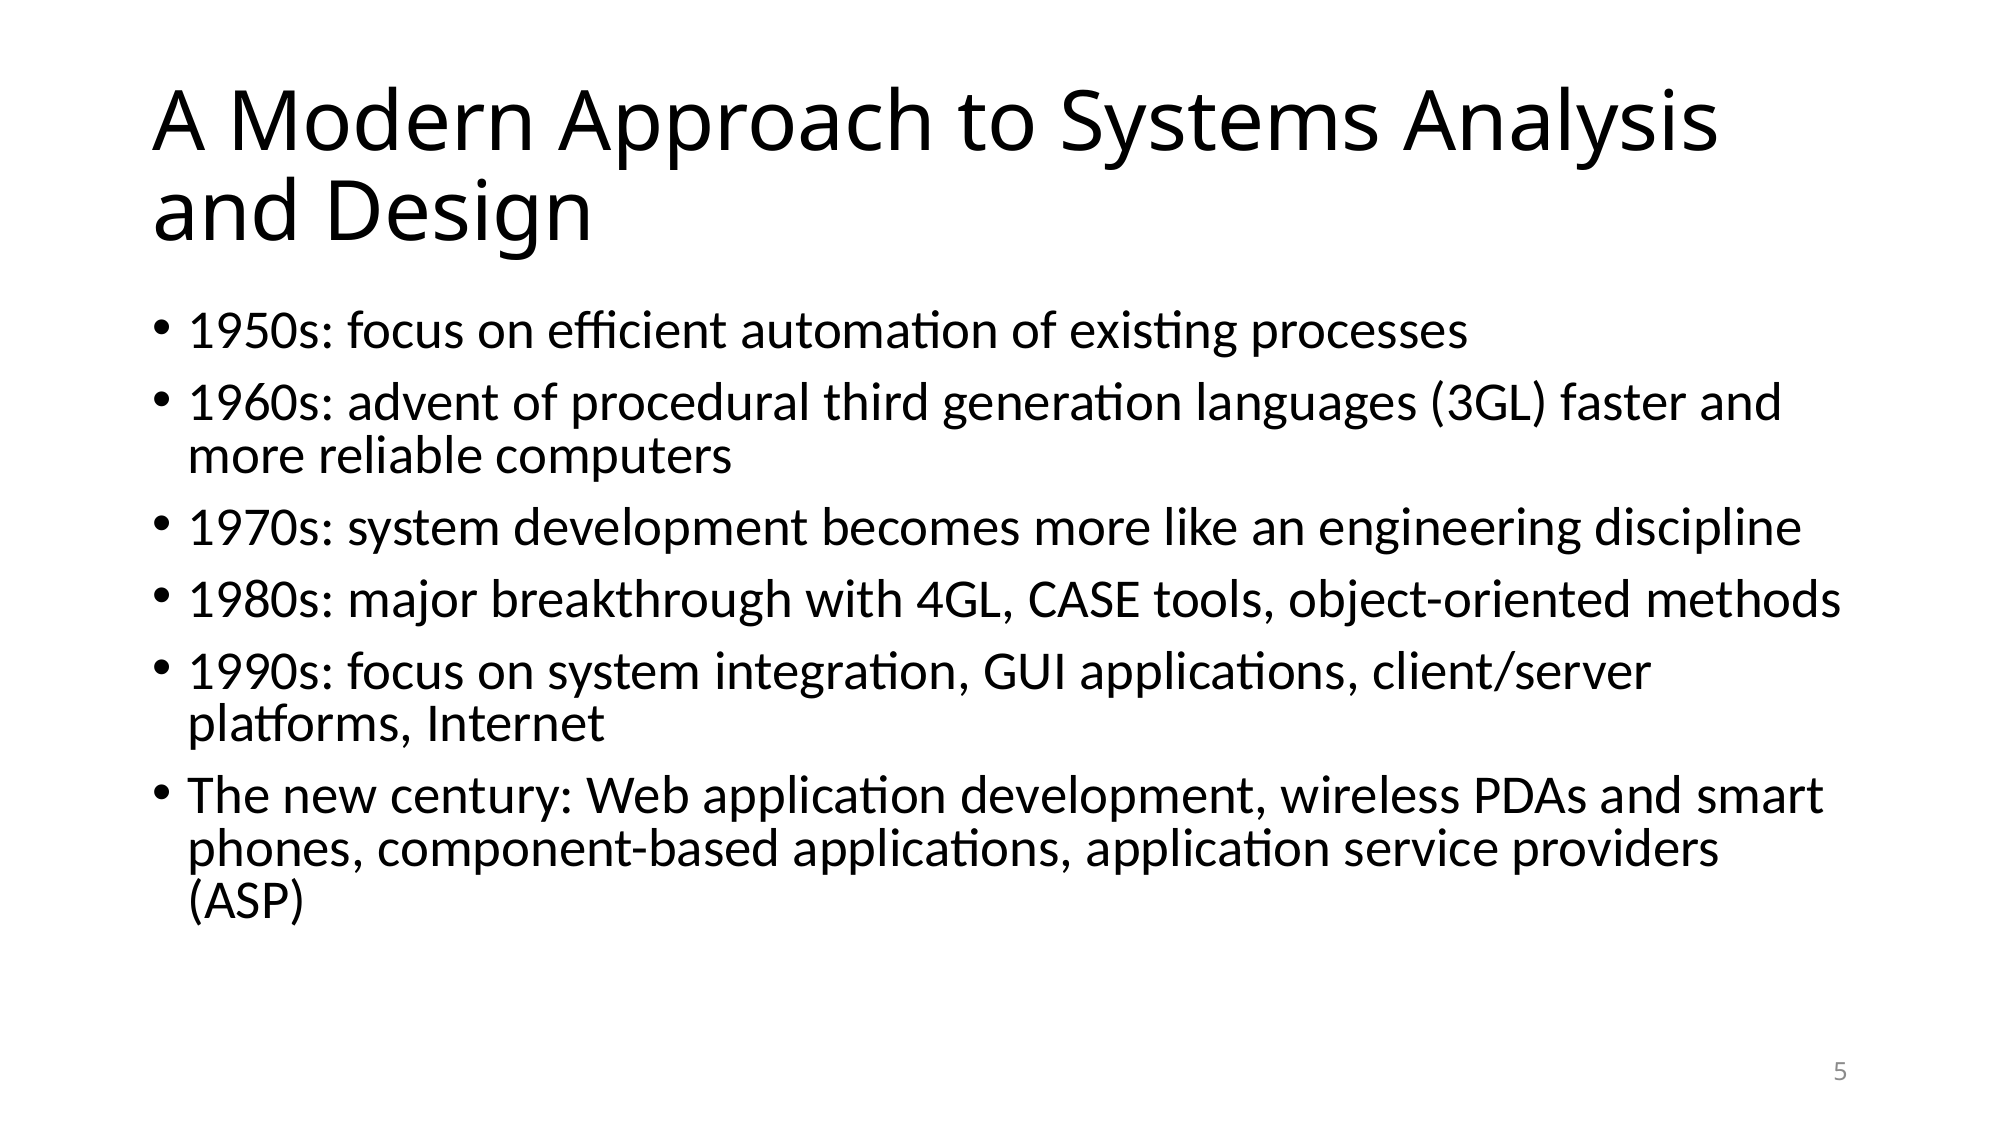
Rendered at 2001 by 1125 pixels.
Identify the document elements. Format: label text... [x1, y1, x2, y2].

slide_number 5 [1412, 1042, 1863, 1103]
list 1950s: focus on efficient automation of existing processes 1960s: advent of procedural third generation languages (3GL) faster and more reliable computers 1970s: system development becomes more like an engineering discipline 1980s: major breakthrough with 4GL, CASE tools, object-oriented methods 1990s: focus on system integration, GUI applications, client/server platforms, Internet The new century: Web application development, wireless PDAs and smart phones, component-based applications, application service providers (ASP) [137, 299, 1863, 1014]
title A Modern Approach to Systems Analysis and Design [137, 59, 1863, 278]
